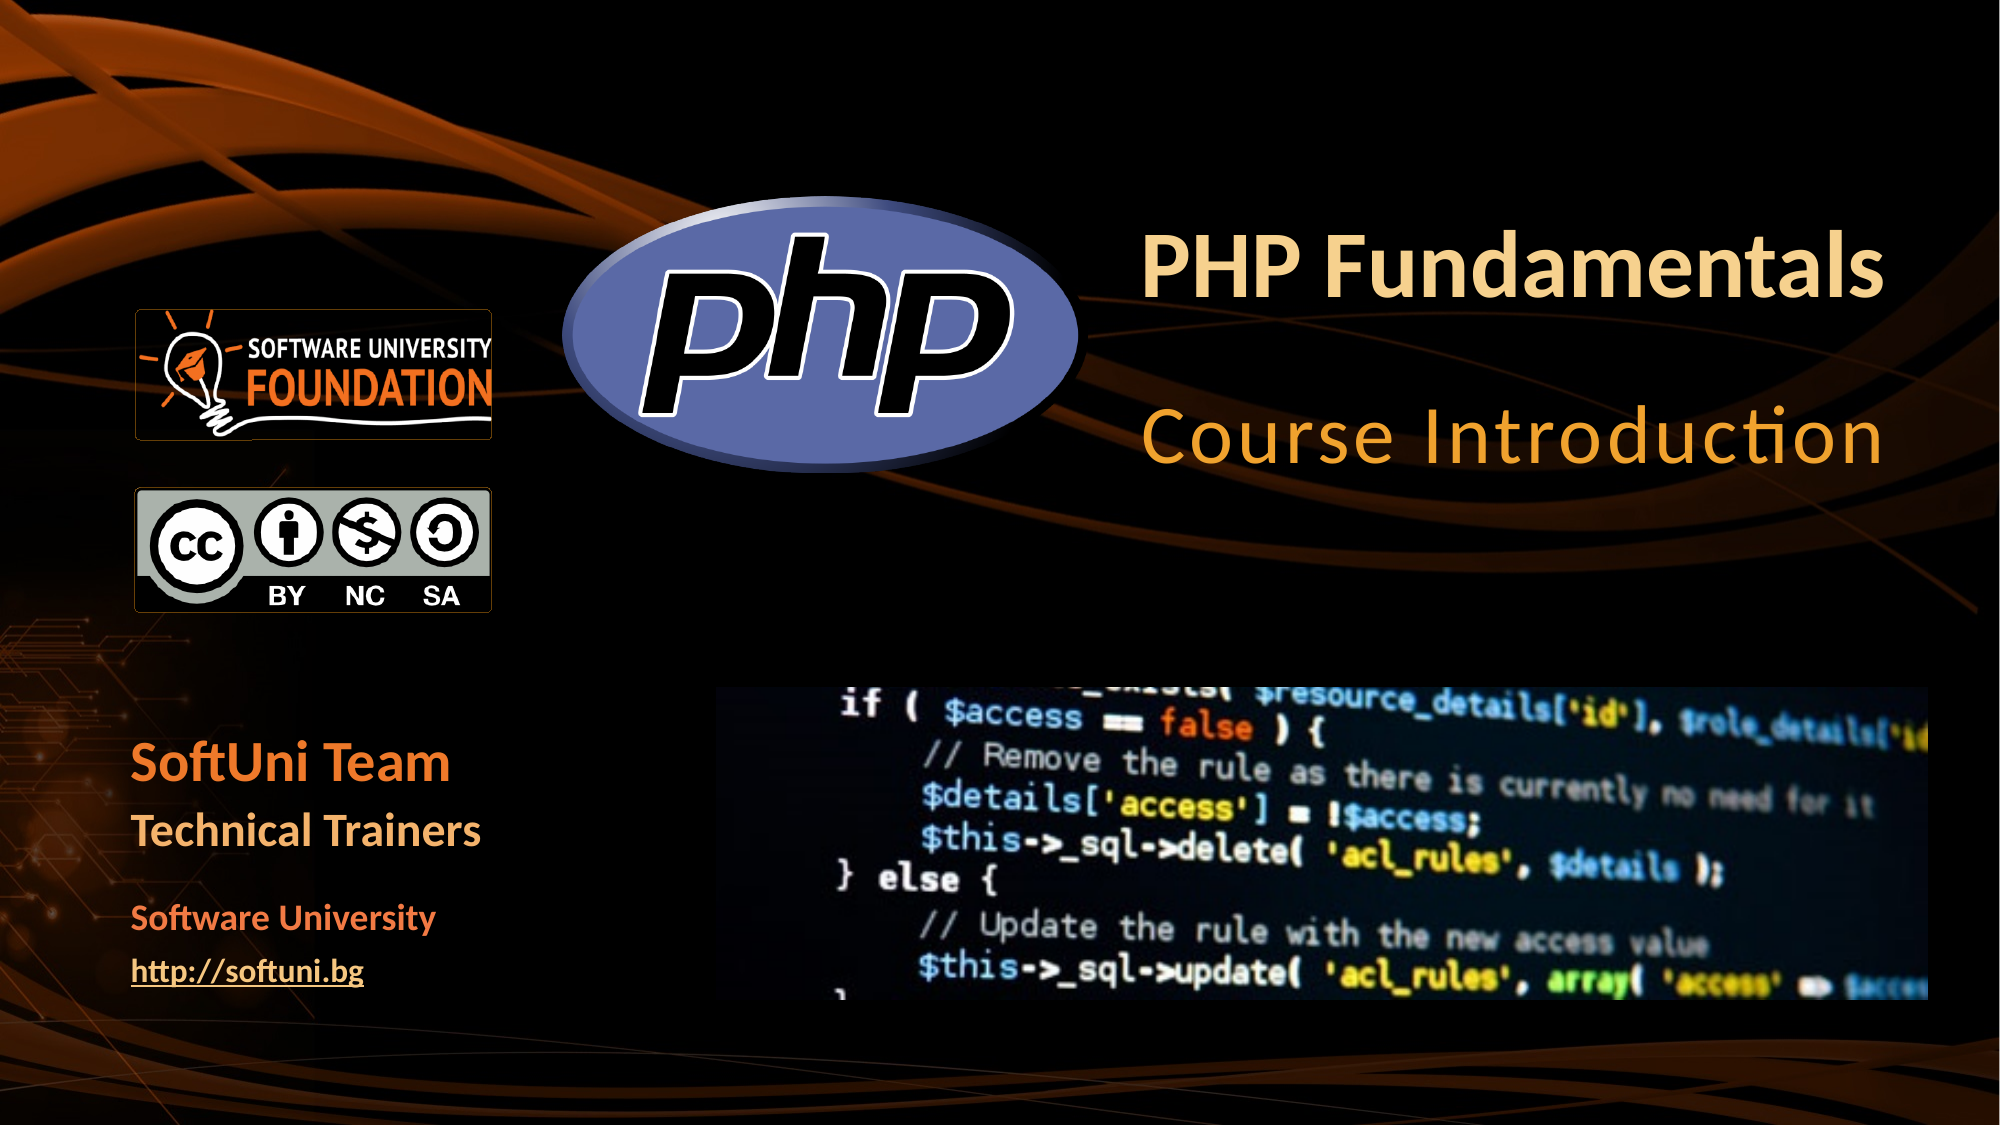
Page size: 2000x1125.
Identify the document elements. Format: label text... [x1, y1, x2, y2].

title PHP Fundamentals [1012, 177, 1886, 356]
list Software University [124, 884, 648, 940]
picture [0, 0, 2000, 1125]
list Technical Trainers [124, 789, 648, 863]
list SoftUni Team [124, 712, 648, 789]
list http://softuni.bg [124, 940, 648, 996]
subtitle Course Introduction [1012, 375, 1886, 490]
